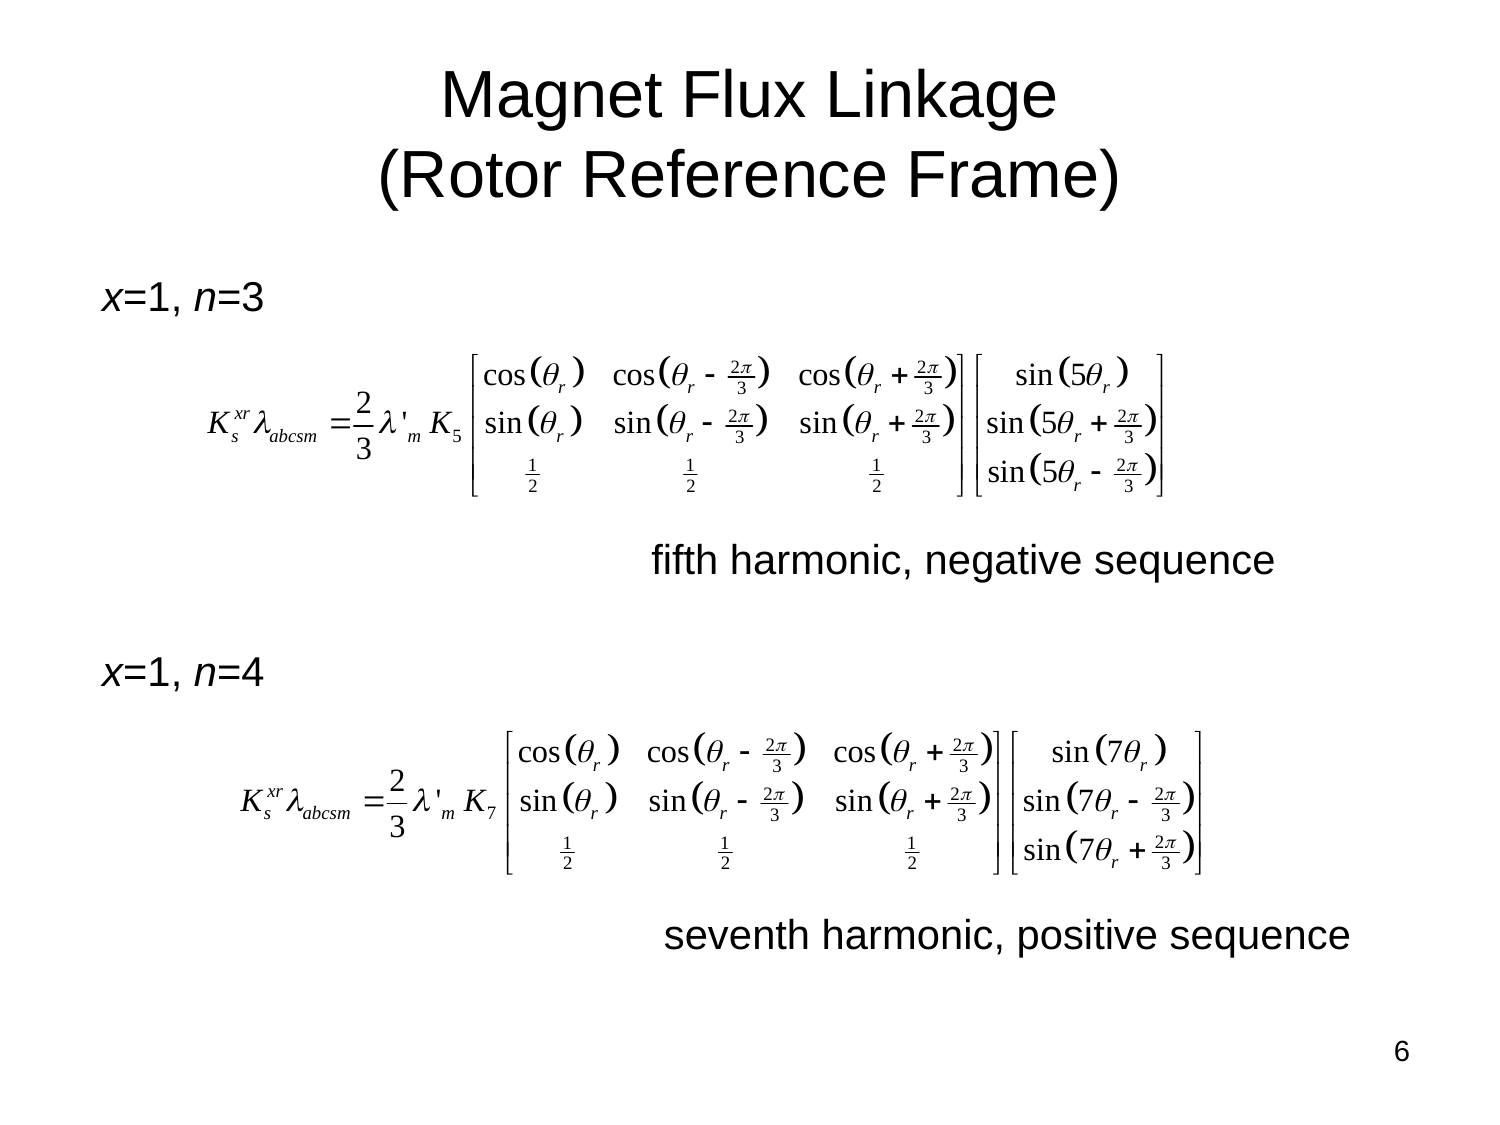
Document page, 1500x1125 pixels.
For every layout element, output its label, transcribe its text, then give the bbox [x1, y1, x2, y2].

text_box x=1, n=4 [87, 637, 280, 703]
text_box seventh harmonic, positive sequence [649, 900, 1367, 965]
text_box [234, 724, 1213, 883]
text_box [201, 347, 1175, 505]
title Magnet Flux Linkage (Rotor Reference Frame) [74, 37, 1426, 226]
text_box fifth harmonic, negative sequence [636, 525, 1291, 590]
slide_number 6 [1074, 1024, 1426, 1103]
text_box x=1, n=3 [87, 262, 280, 328]
